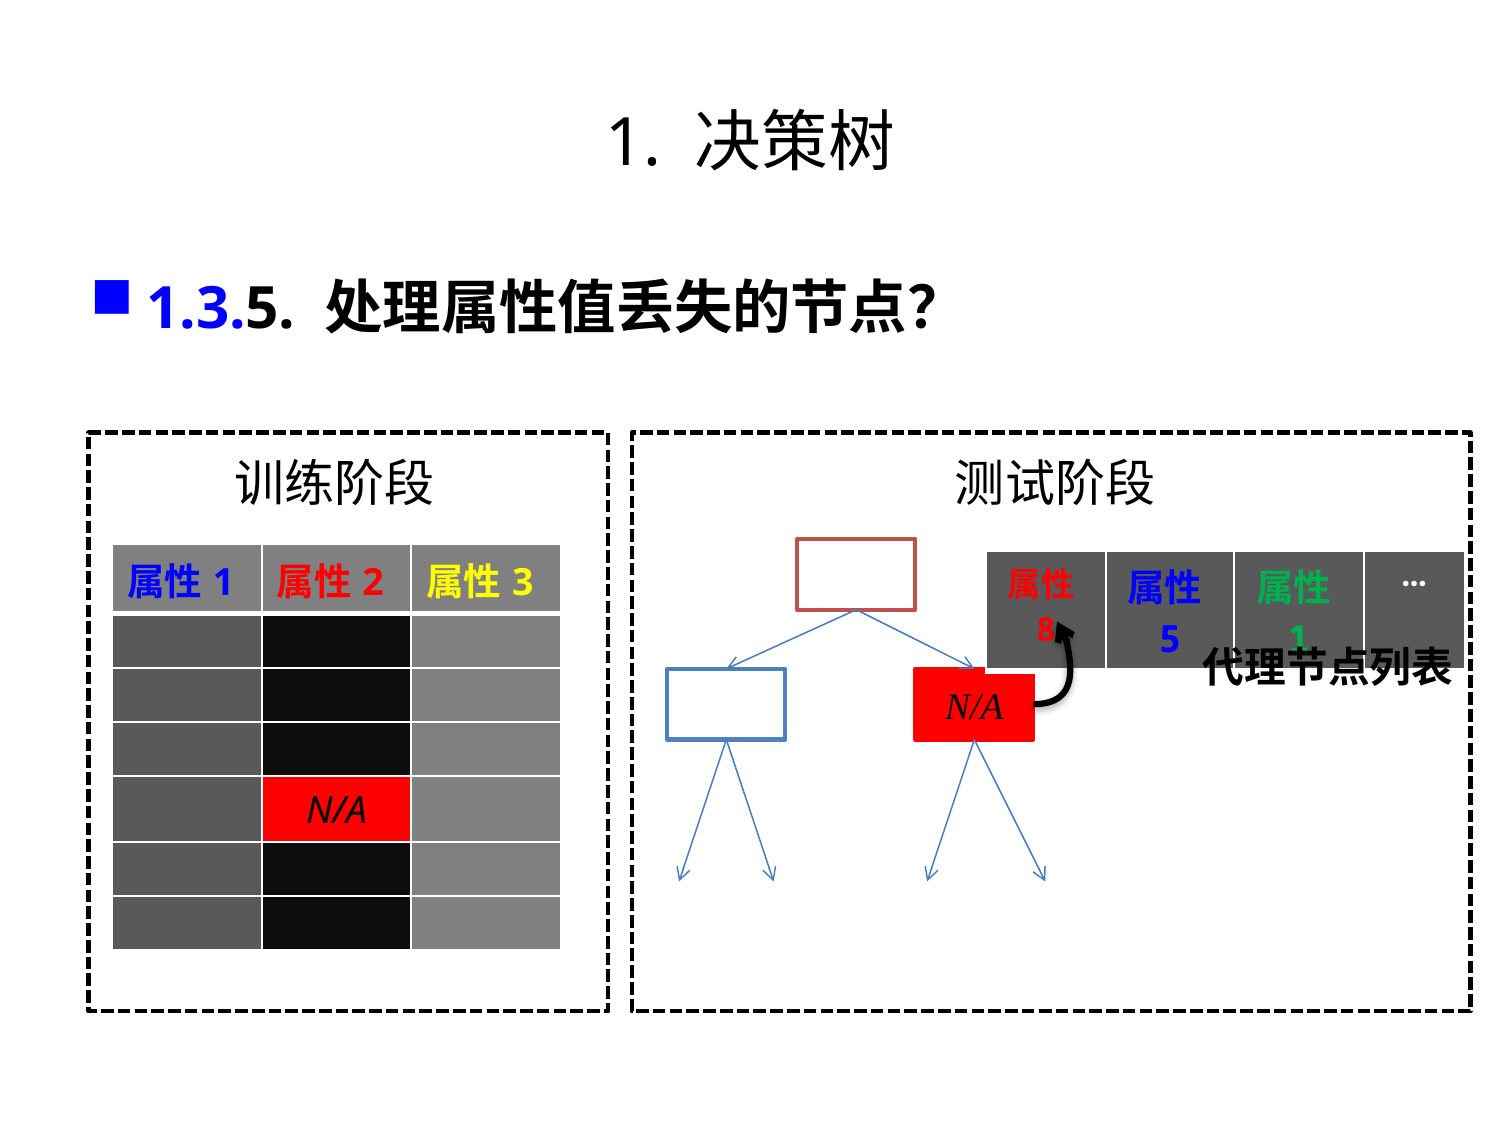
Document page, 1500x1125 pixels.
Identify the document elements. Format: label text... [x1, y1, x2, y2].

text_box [726, 609, 854, 669]
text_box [1033, 621, 1058, 705]
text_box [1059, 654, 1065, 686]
text_box [630, 430, 1473, 1013]
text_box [974, 739, 1046, 882]
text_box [726, 739, 774, 882]
title 1. 决策树 [75, 45, 1425, 233]
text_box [926, 739, 973, 882]
text_box 代理节点列表 [1188, 633, 1469, 699]
list 1.3.5. 处理属性值丢失的节点？ [75, 262, 1425, 1005]
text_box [678, 739, 724, 882]
text_box 测试阶段 [940, 444, 1170, 520]
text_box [855, 609, 975, 669]
text_box [86, 430, 610, 1013]
